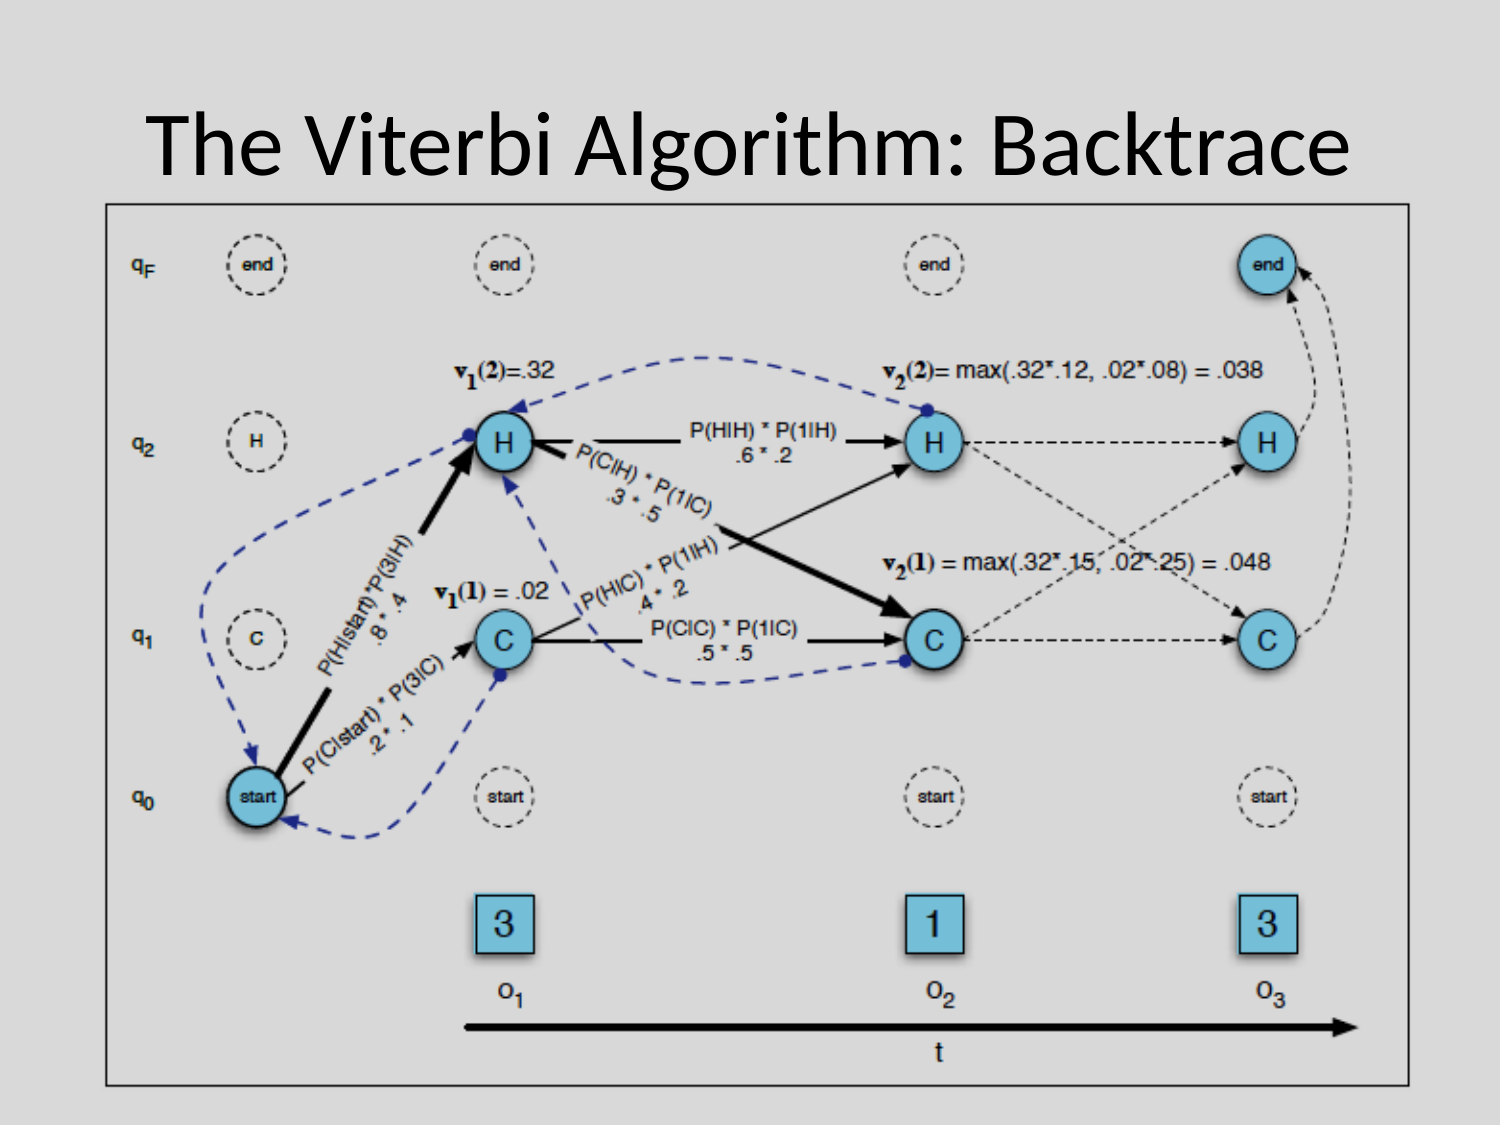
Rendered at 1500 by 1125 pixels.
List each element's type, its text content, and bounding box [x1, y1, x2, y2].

picture [100, 198, 1412, 1093]
title The Viterbi Algorithm: Backtrace [75, 45, 1425, 233]
